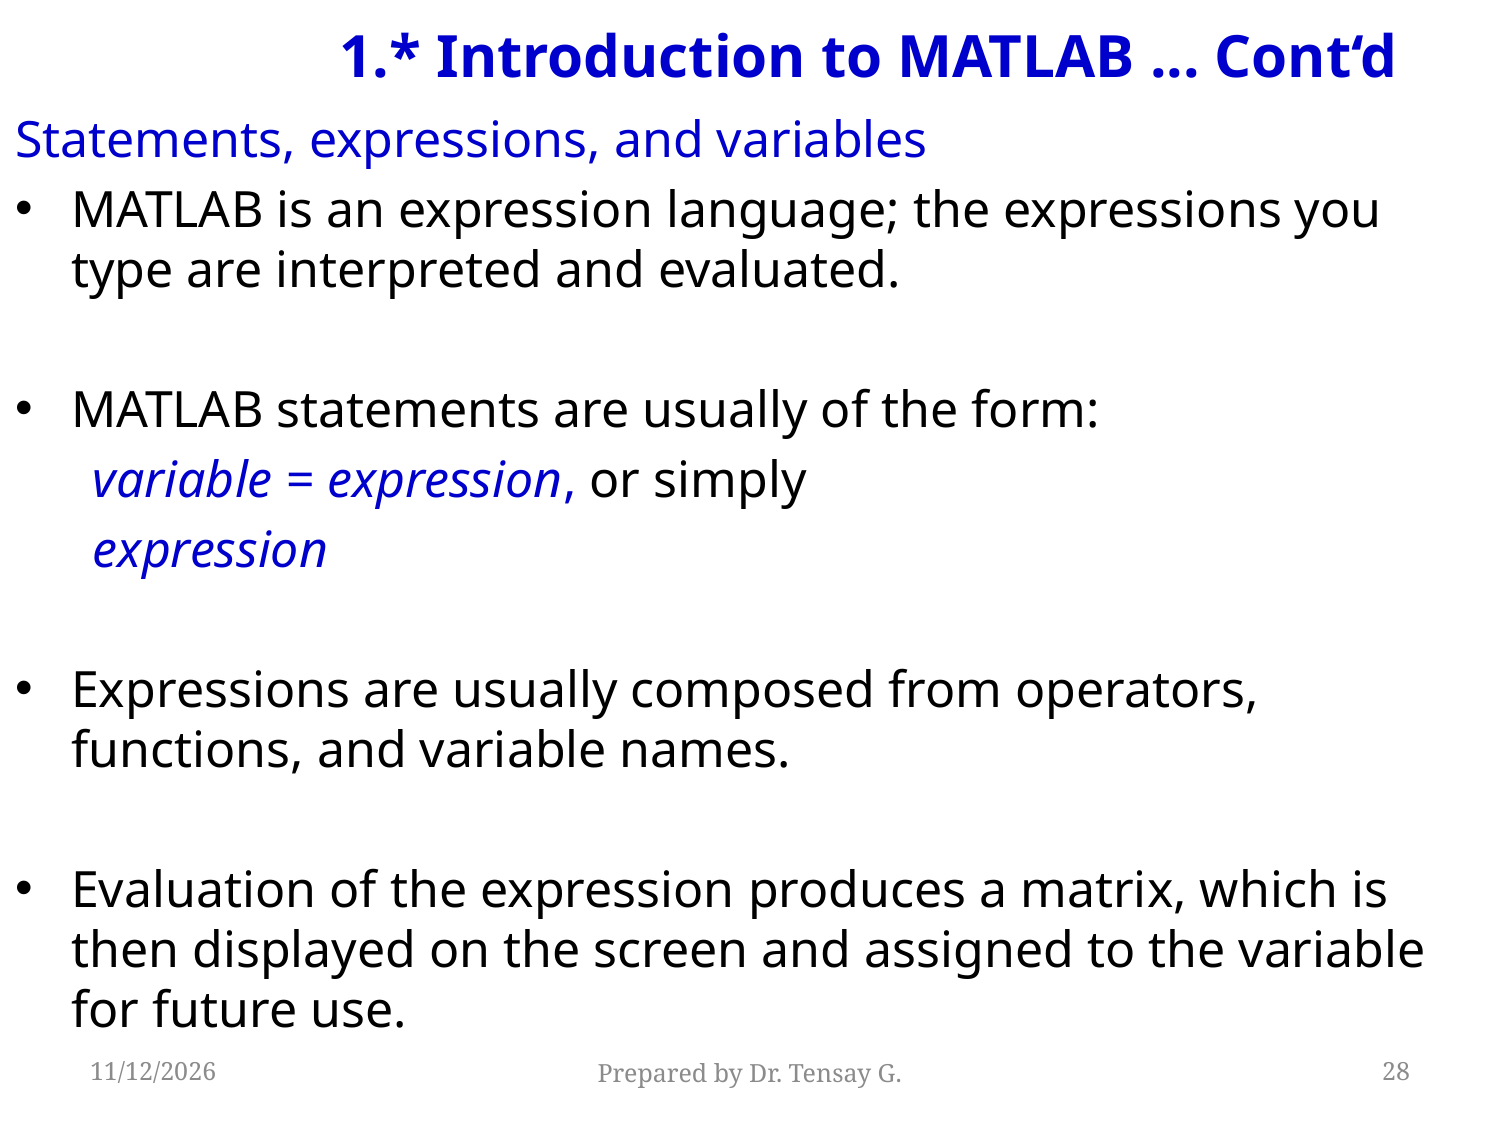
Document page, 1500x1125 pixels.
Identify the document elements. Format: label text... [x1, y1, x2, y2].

footer Prepared by Dr. Tensay G. [512, 1042, 988, 1103]
list Statements, expressions, and variables MATLAB is an expression language; the expressions you type are interpreted and evaluated. MATLAB statements are usually of the form: variable = expression, or simply expression Expressions are usually composed from operators, functions, and variable names. Evaluation of the expression produces a matrix, which is then displayed on the screen and assigned to the variable for future use. [0, 99, 1500, 1125]
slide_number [75, 1042, 425, 1103]
title 1.* Introduction to MATLAB ... Cont‘d [24, 7, 1413, 99]
slide_number 28 [1074, 1042, 1425, 1103]
